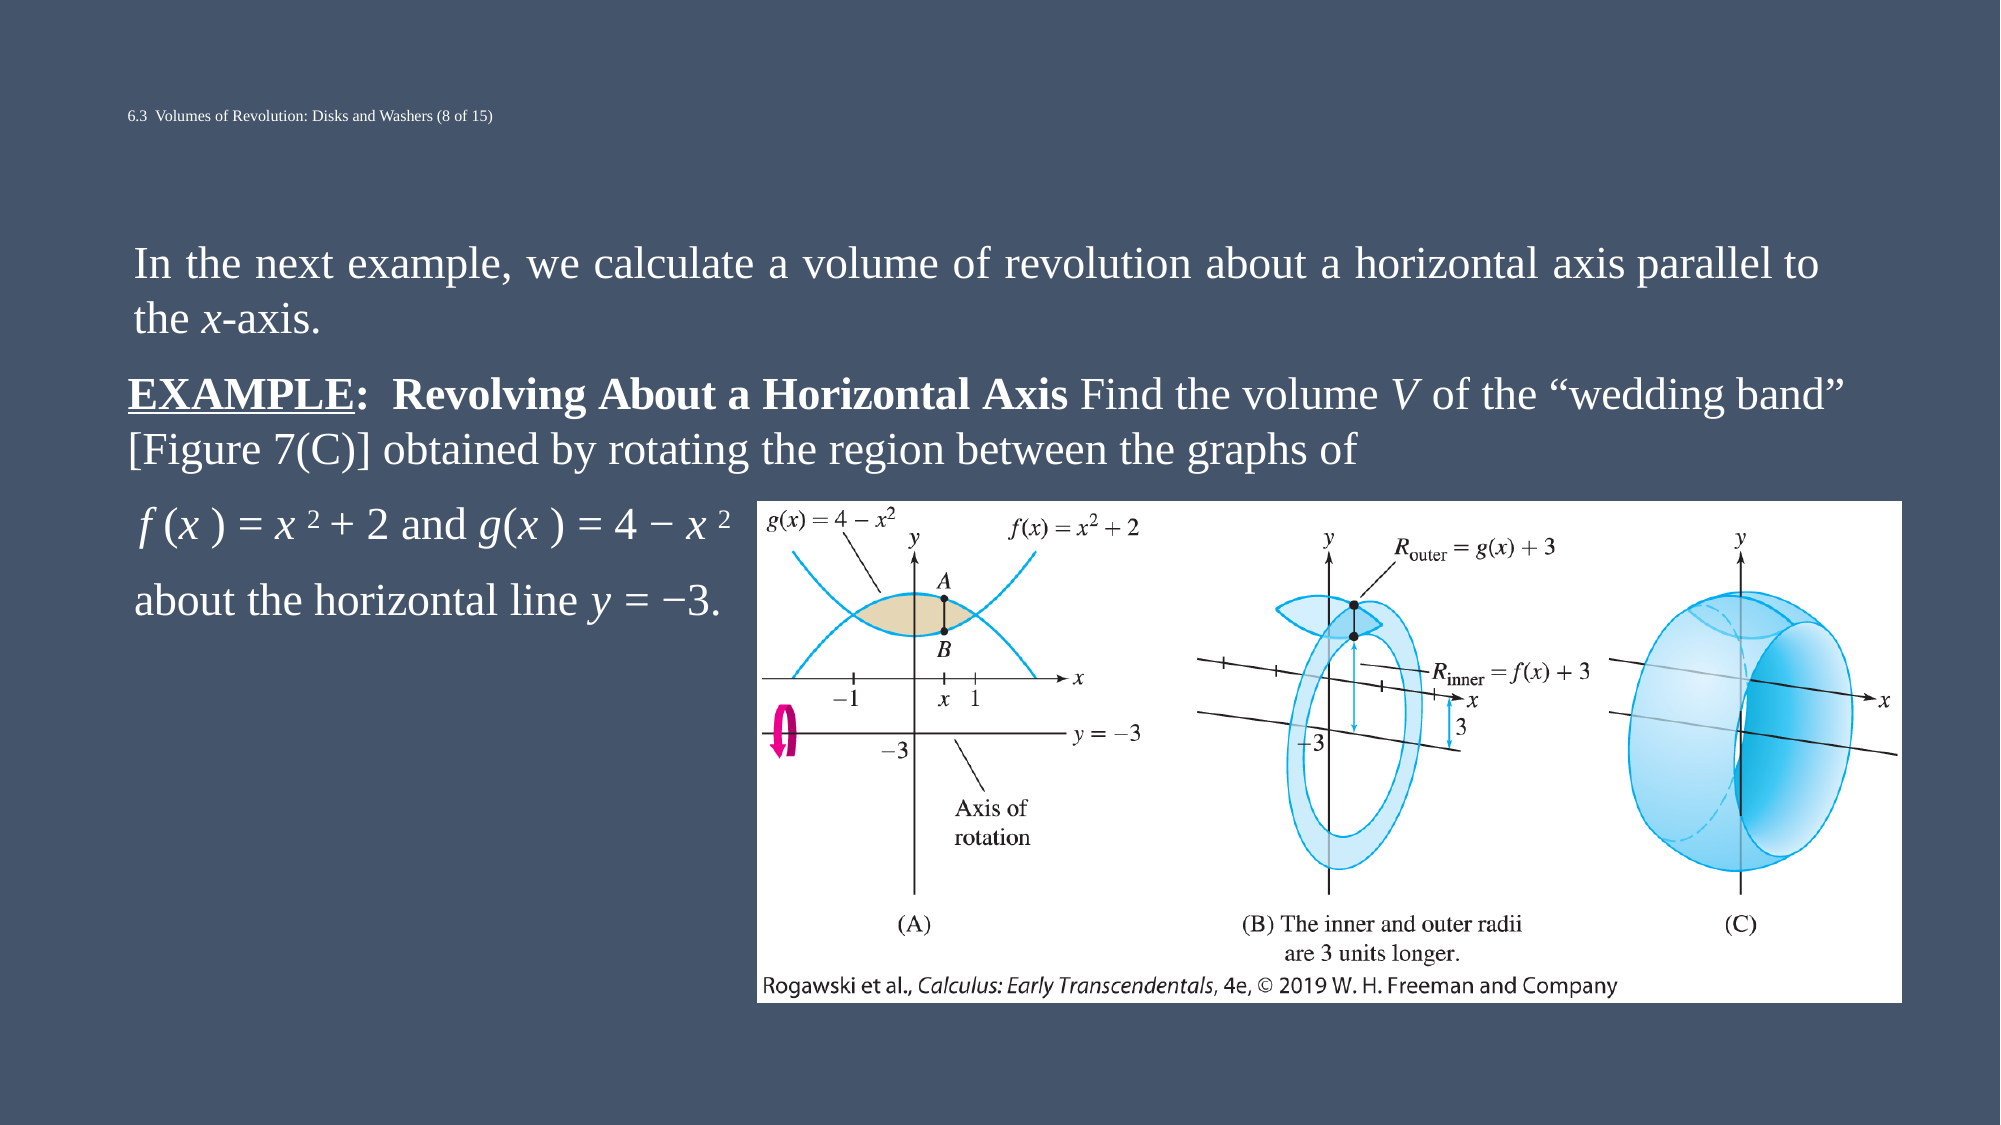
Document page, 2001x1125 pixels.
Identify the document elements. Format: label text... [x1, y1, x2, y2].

list In the next example, we calculate a volume of revolution about a horizontal axis parallel to the x-axis. EXAMPLE: Revolving About a Horizontal Axis Find the volume V of the “wedding band” [Figure 7(C)] obtained by rotating the region between the graphs of f (x ) = x 2 + 2 and g(x ) = 4 − x 2 about the horizontal line y = −3. [112, 224, 1872, 1003]
title 6.3 Volumes of Revolution: Disks and Washers (8 of 15) [112, 99, 1775, 203]
picture [757, 501, 1902, 1003]
